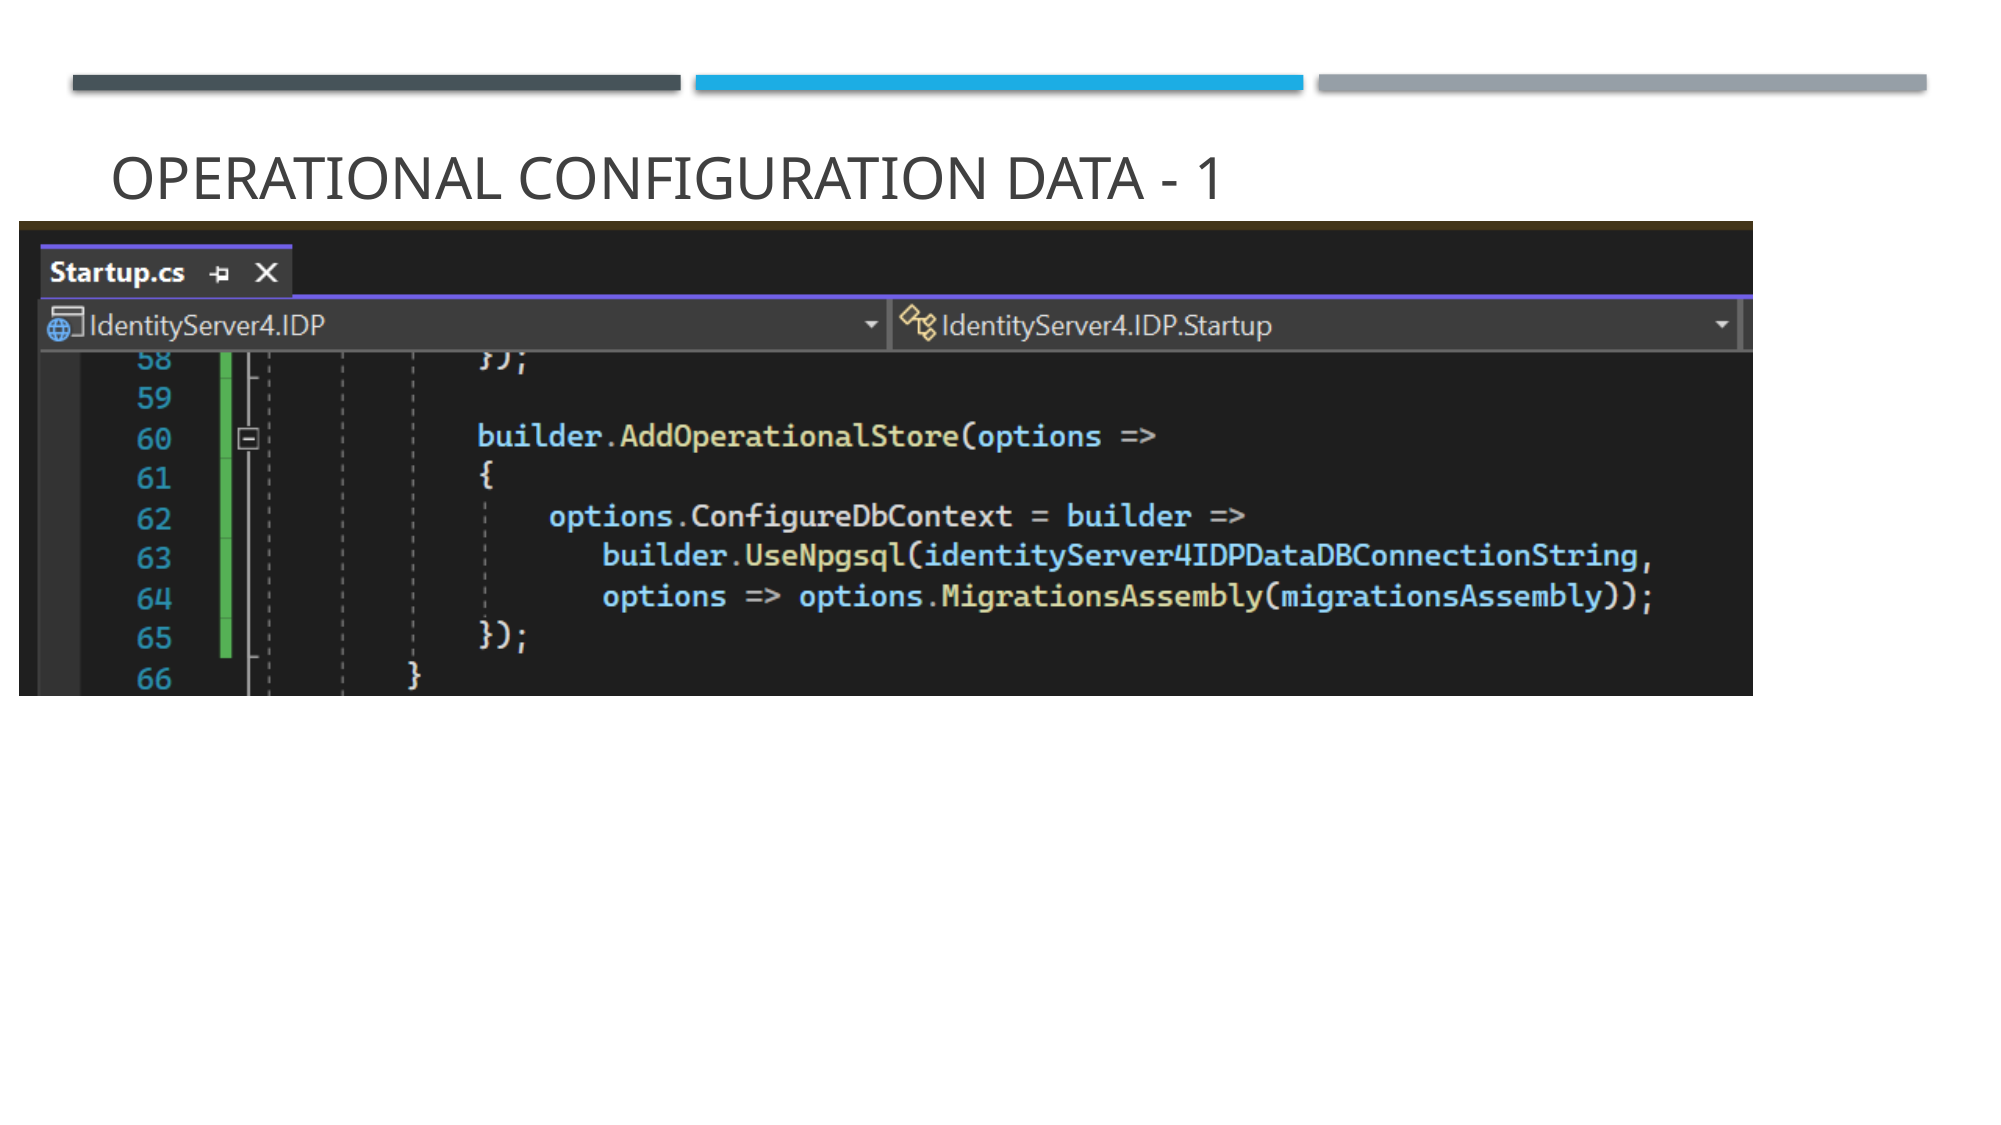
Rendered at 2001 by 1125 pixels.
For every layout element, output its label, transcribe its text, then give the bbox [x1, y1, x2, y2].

picture [18, 221, 1753, 696]
title Operational configuration data - 1 [95, 115, 1905, 219]
